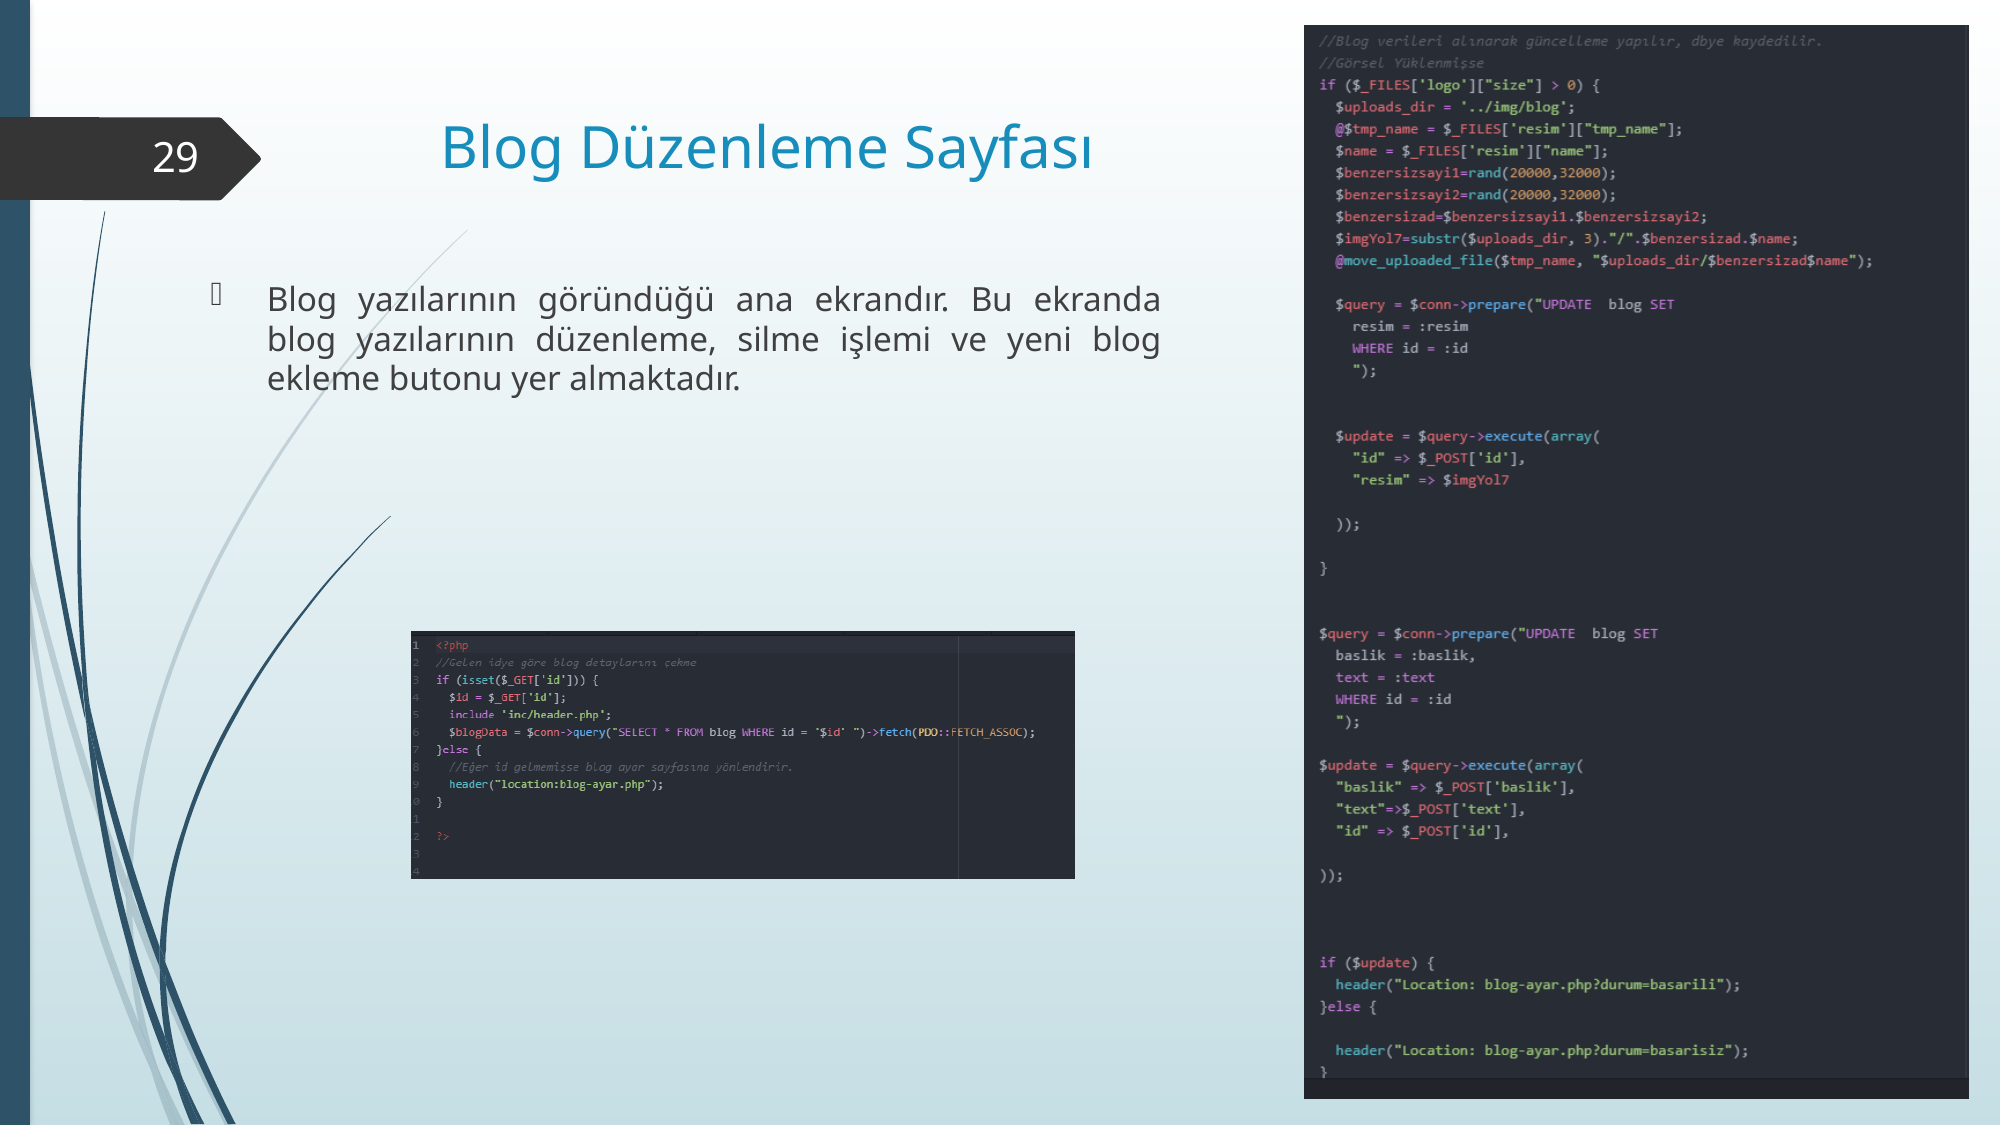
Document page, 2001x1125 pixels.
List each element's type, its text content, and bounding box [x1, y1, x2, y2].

slide_number 29 [87, 129, 216, 190]
picture [1304, 25, 1969, 1100]
title Blog Düzenleme Sayfası [425, 102, 1299, 286]
picture [411, 631, 1076, 879]
text_box Blog yazılarının göründüğü ana ekrandır. Bu ekranda blog yazılarının düzenleme, silme işlemi ve yeni blog ekleme butonu yer almaktadır. [195, 270, 1179, 899]
list [179, 286, 1299, 1039]
